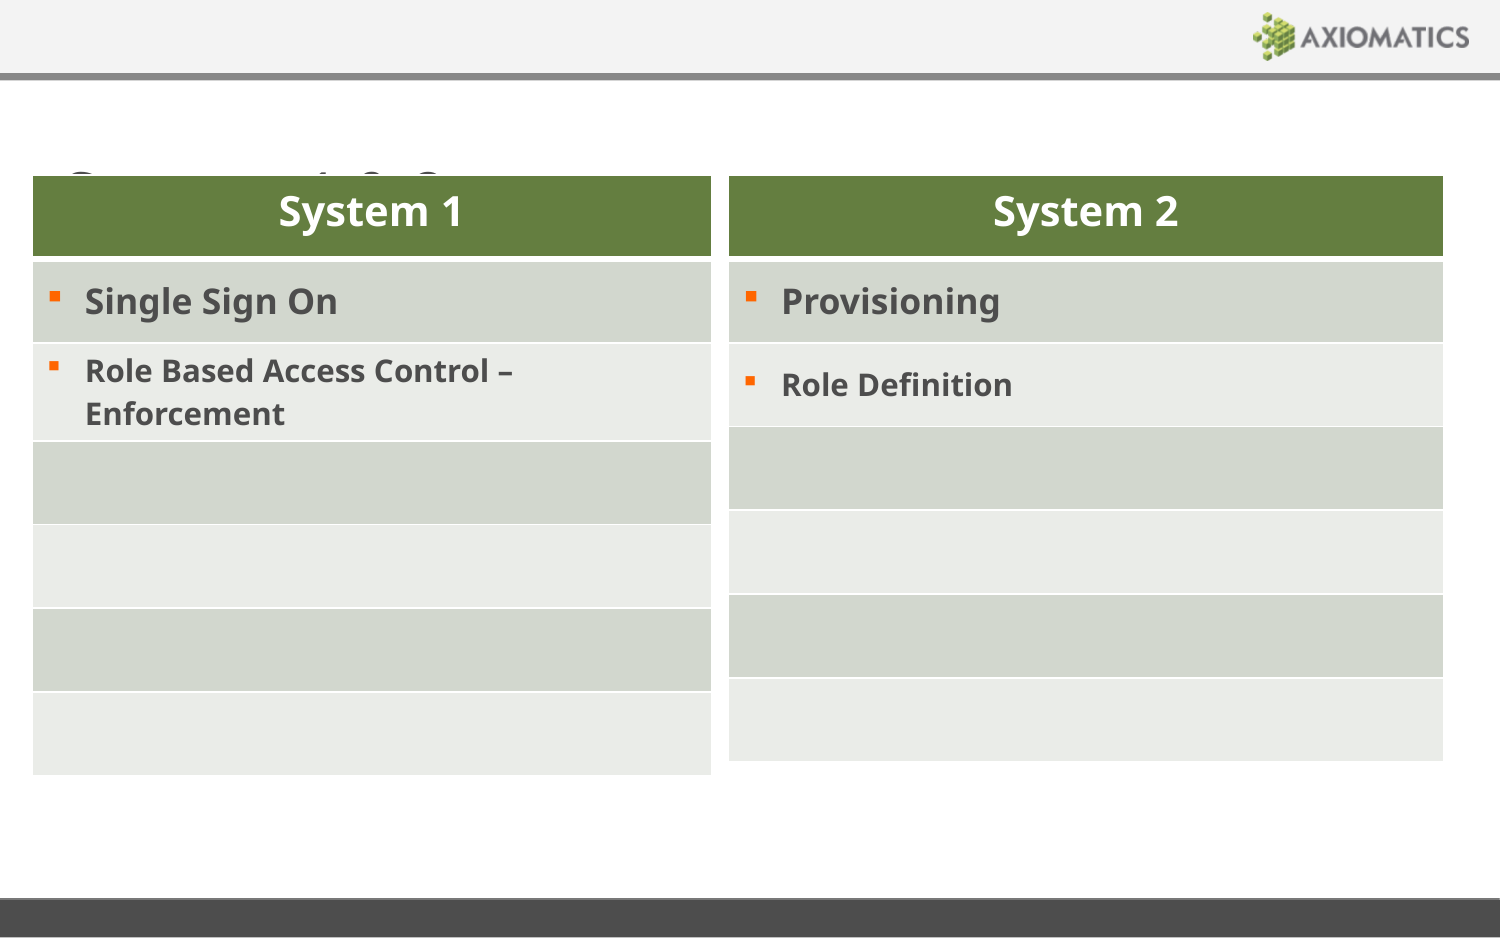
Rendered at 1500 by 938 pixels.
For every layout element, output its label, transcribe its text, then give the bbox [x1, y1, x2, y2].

table_cell [33, 693, 711, 775]
table_cell Single Sign On [33, 262, 711, 342]
table_cell [729, 511, 1443, 593]
picture [1253, 12, 1469, 61]
table_cell [729, 427, 1443, 509]
table_header System 2 [729, 176, 1443, 256]
table_header System 1 [33, 176, 711, 256]
title Systems 1 & 2 [64, 155, 1436, 251]
table_cell [33, 442, 711, 524]
table_cell Role Definition [729, 344, 1443, 426]
table_cell [729, 595, 1443, 677]
table_cell Role Based Access Control – Enforcement [33, 344, 711, 440]
table_cell Provisioning [729, 262, 1443, 342]
table_cell [33, 609, 711, 691]
table_cell [729, 679, 1443, 761]
table_cell [33, 525, 711, 607]
